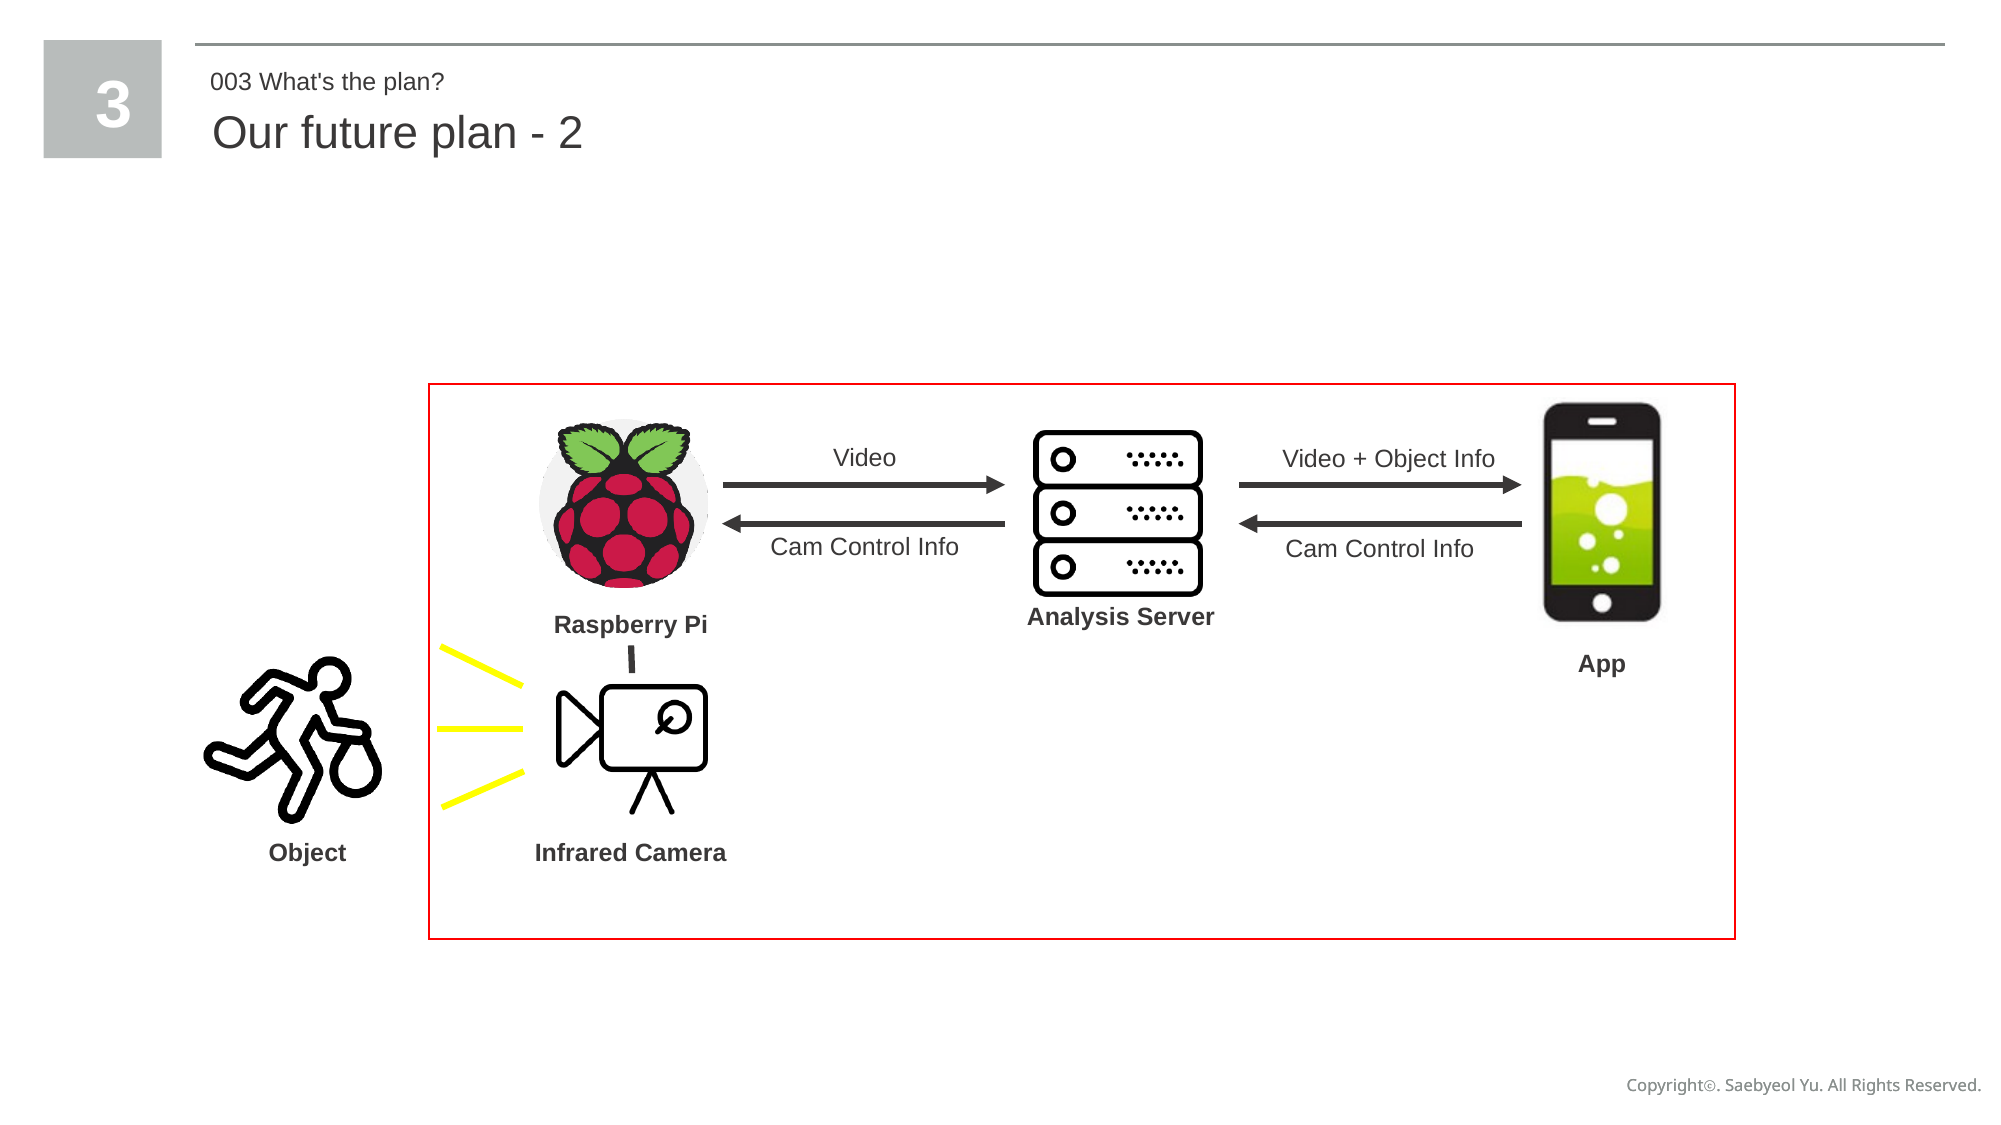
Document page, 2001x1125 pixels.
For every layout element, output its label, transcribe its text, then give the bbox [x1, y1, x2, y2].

text_box 3 [80, 52, 123, 148]
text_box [440, 646, 523, 687]
text_box [428, 383, 1736, 940]
picture [539, 419, 708, 588]
text_box Copyrightⓒ. Saebyeol Yu. All Rights Reserved. [1611, 1067, 1998, 1102]
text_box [194, 57, 602, 167]
picture [1537, 397, 1668, 629]
text_box Object [253, 829, 362, 874]
picture [1033, 428, 1203, 598]
picture [185, 648, 399, 829]
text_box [441, 771, 524, 808]
text_box [42, 39, 163, 159]
picture [556, 673, 708, 825]
